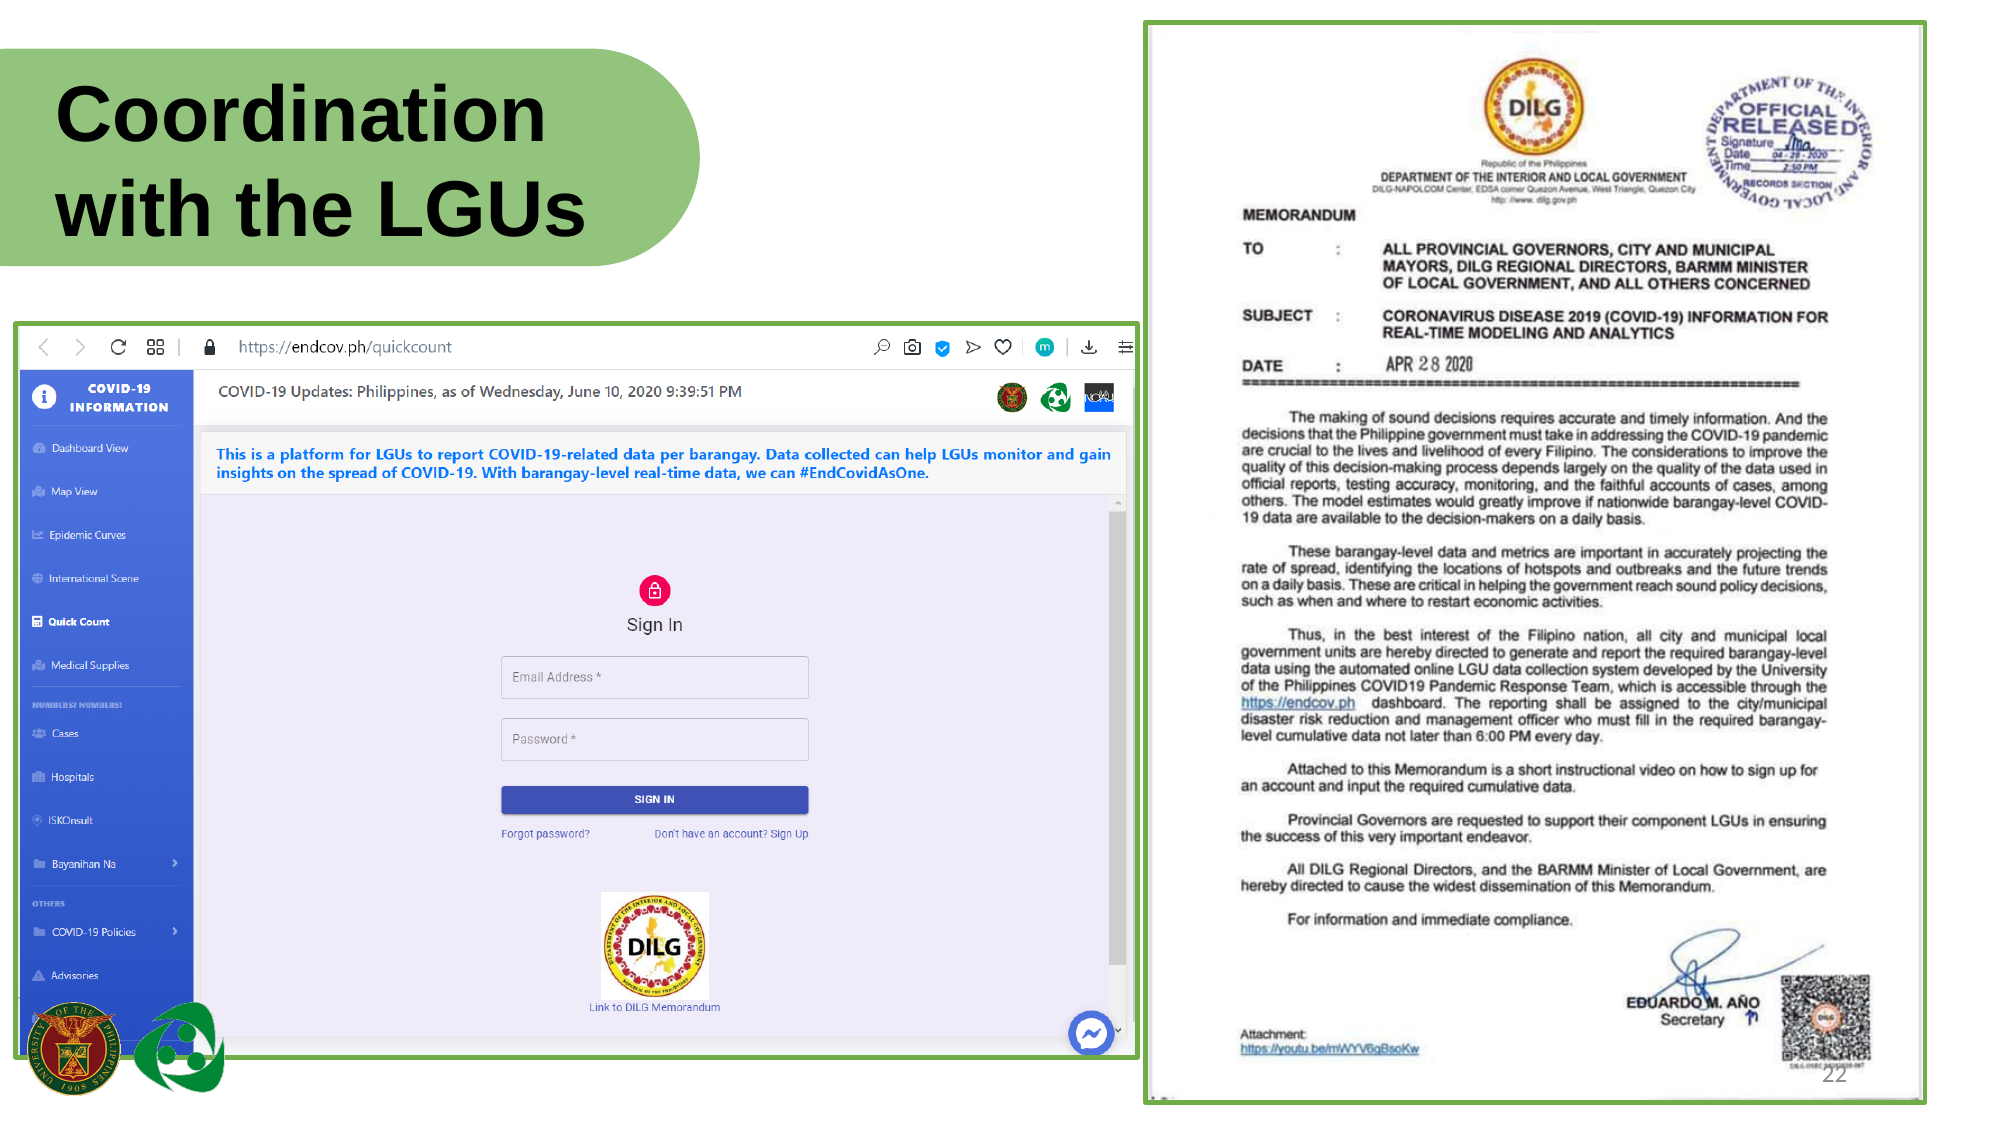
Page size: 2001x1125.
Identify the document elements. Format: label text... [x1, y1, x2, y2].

picture [1147, 24, 1923, 1100]
picture [17, 325, 1136, 1105]
text_box Coordination with the LGUs [0, 48, 700, 267]
